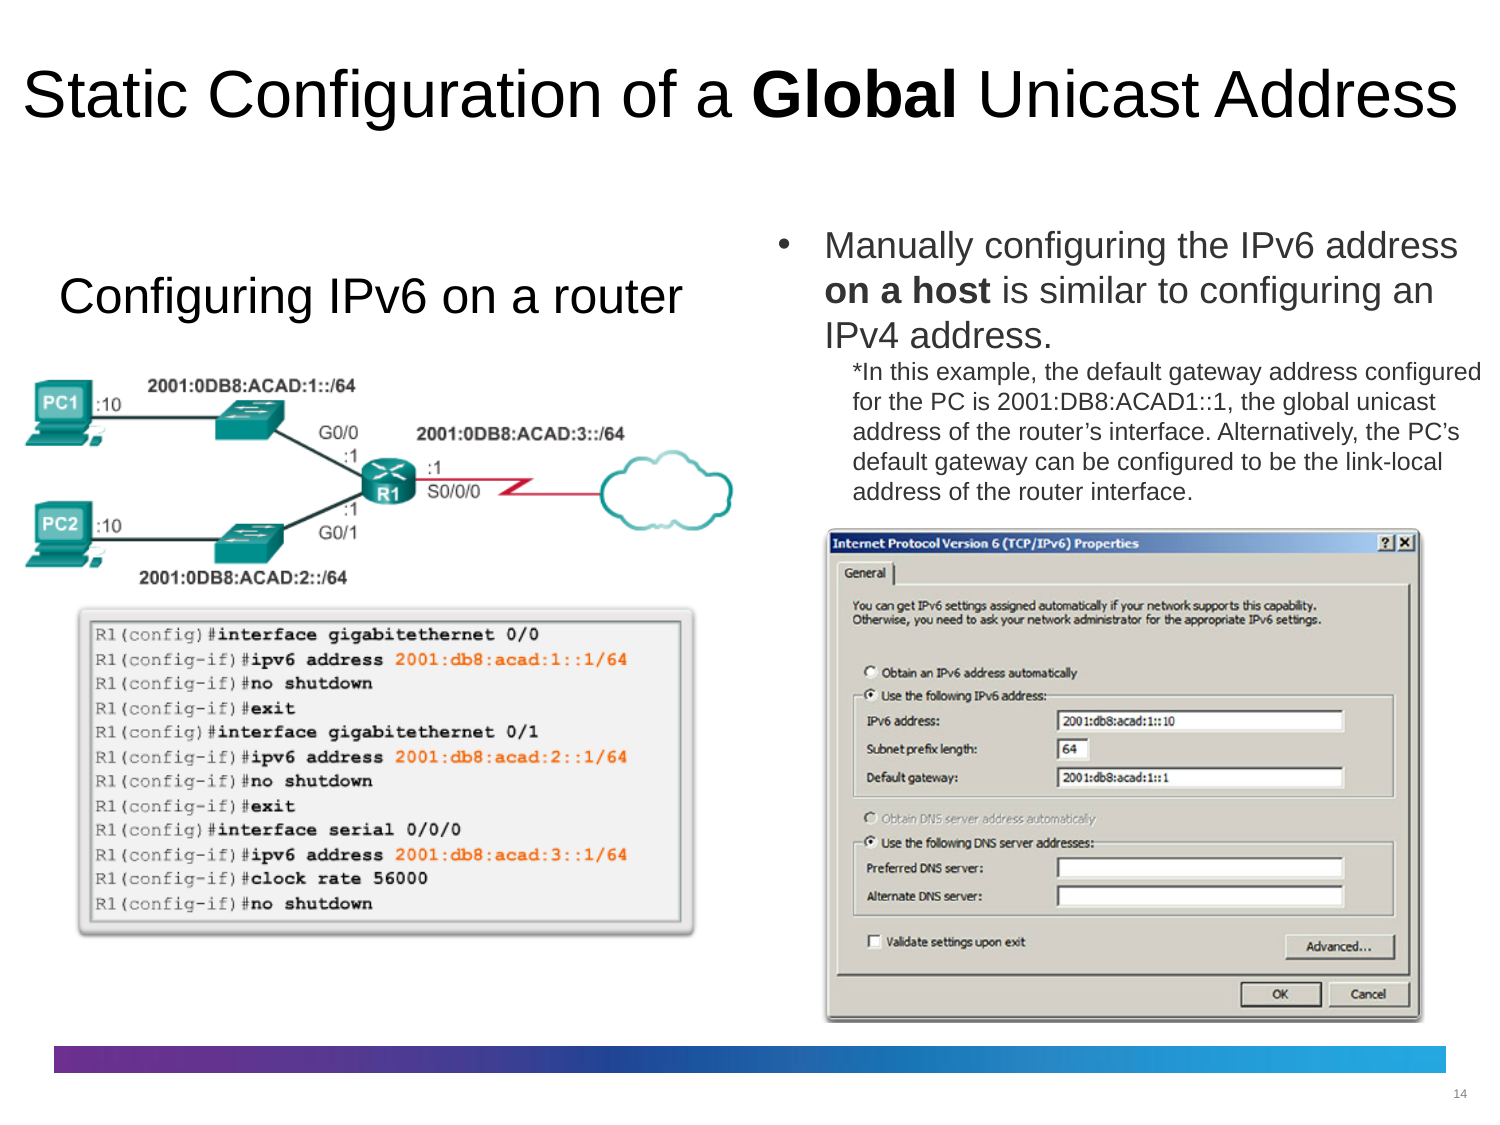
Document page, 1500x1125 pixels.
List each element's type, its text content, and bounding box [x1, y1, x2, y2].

title Static Configuration of a Global Unicast Address [9, 0, 1500, 138]
text_box Configuring IPv6 on a router [43, 256, 712, 331]
text_box Manually configuring the IPv6 address on a host is similar to configuring an IPv4 address. *In this example, the default gateway address configured for the PC is 2001:DB8:ACAD1::1, the global unicast address of the router’s interface. Alternatively, the PC’s default gateway can be configured to be the link-local address of the router interface. [762, 213, 1500, 513]
picture [818, 526, 1425, 1023]
picture [18, 364, 738, 942]
picture [54, 1046, 1446, 1073]
